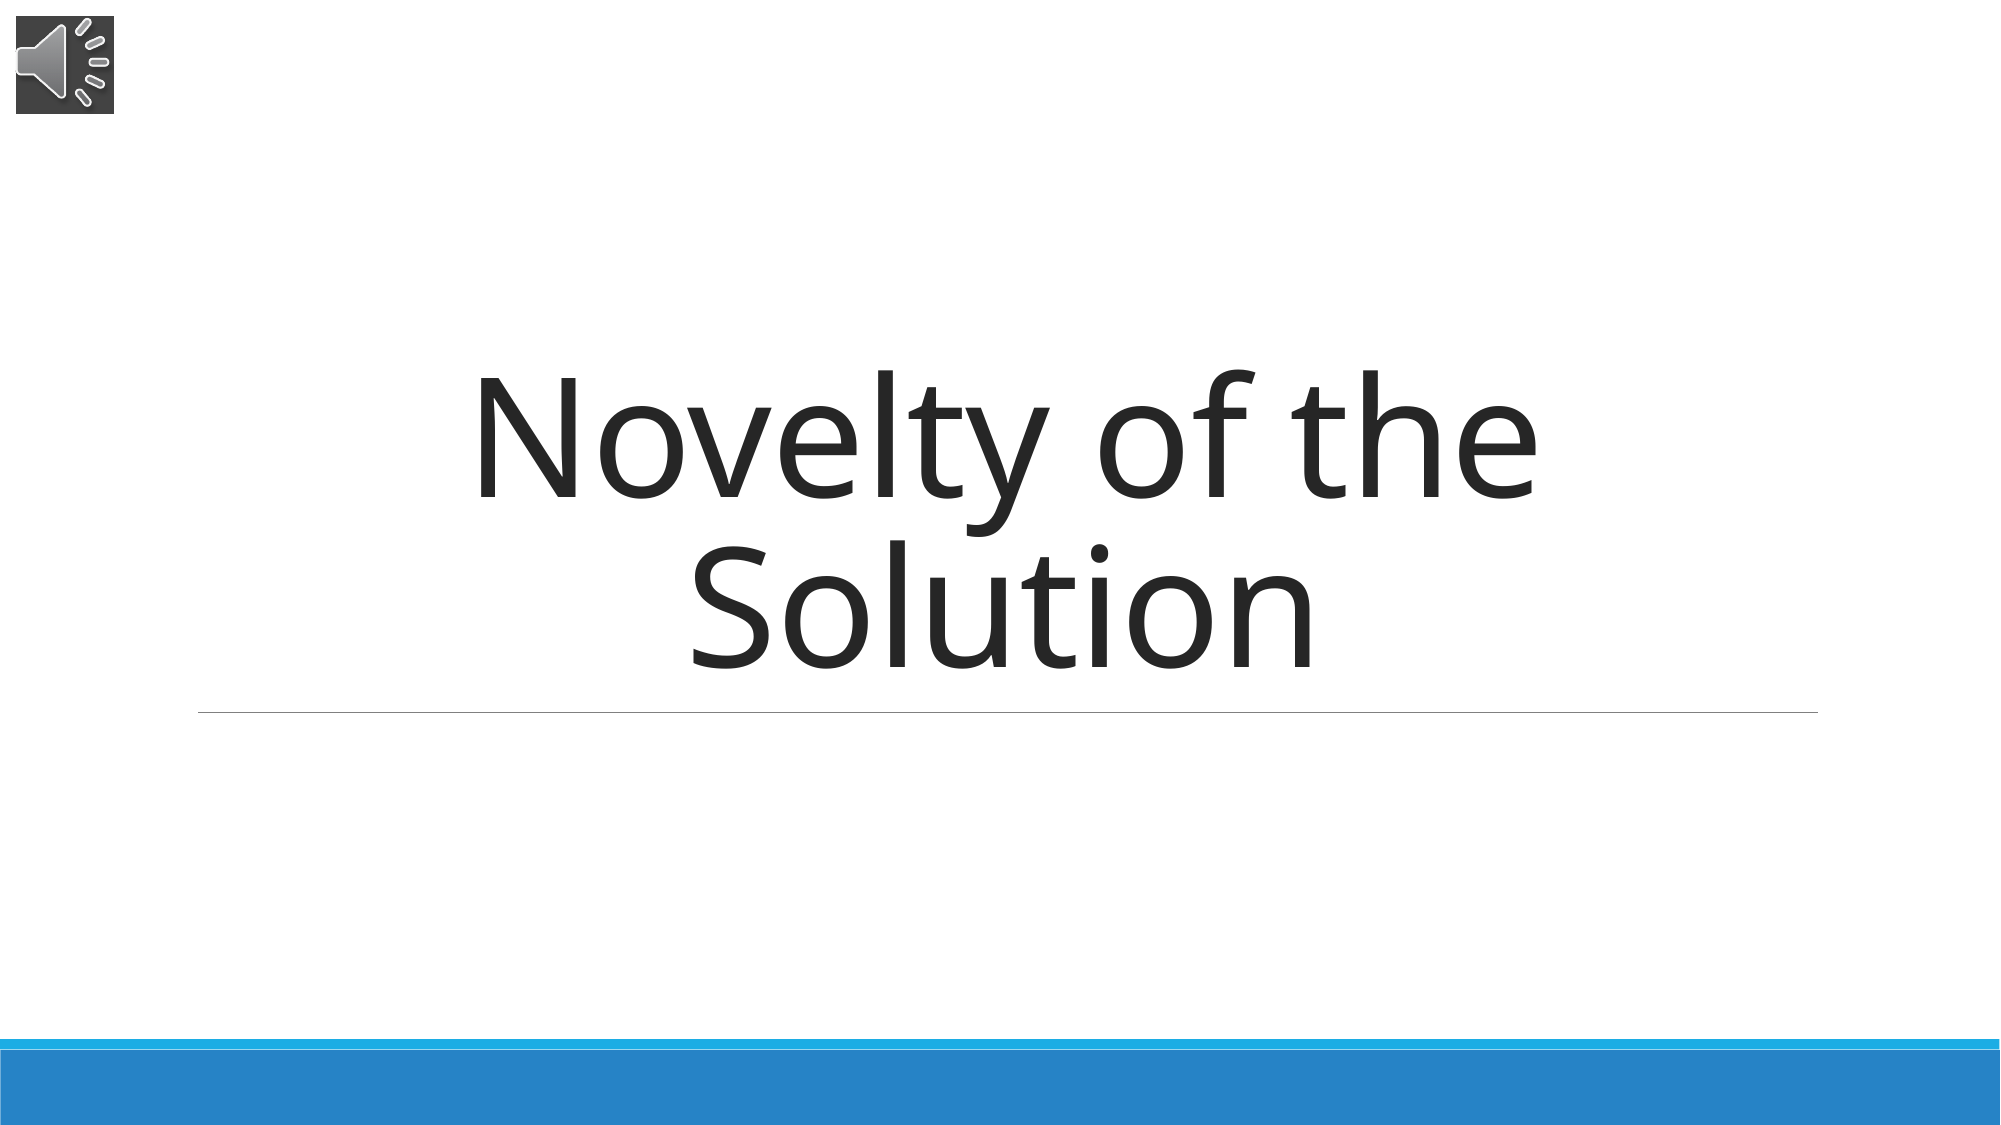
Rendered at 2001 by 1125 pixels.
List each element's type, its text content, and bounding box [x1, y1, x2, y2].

picture [14, 14, 116, 116]
title Novelty of the Solution [180, 124, 1830, 710]
